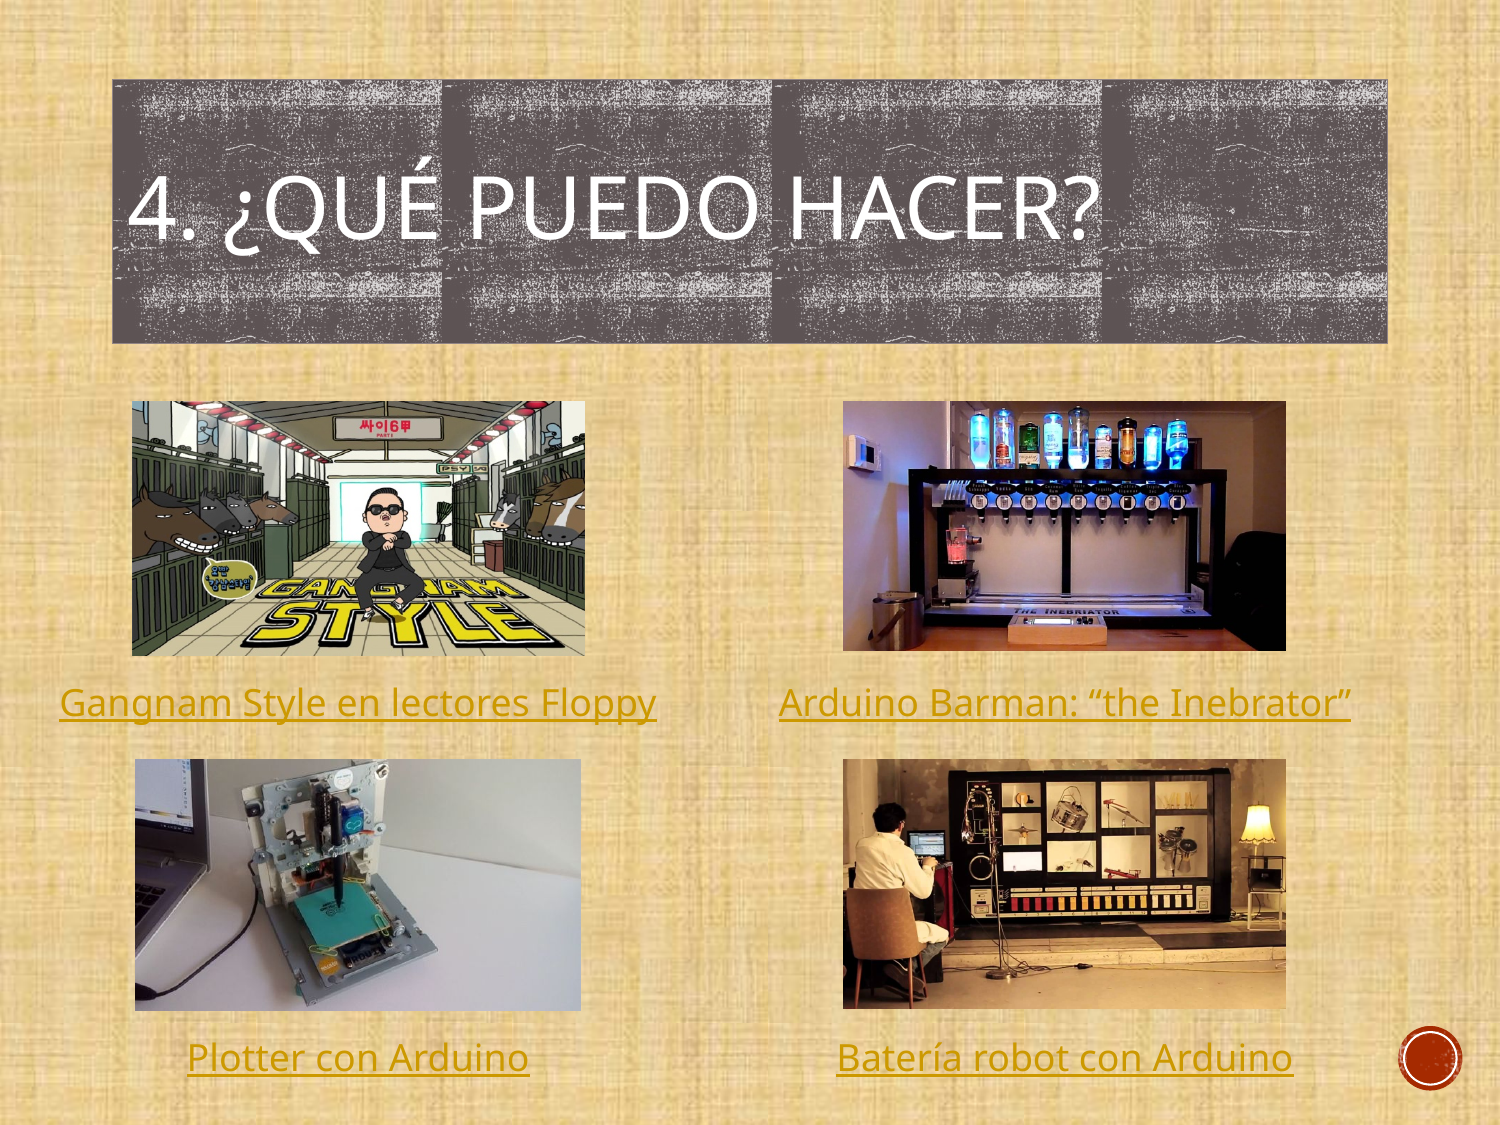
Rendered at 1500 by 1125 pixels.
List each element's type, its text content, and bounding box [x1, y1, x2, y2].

picture [0, 0, 1500, 1125]
title 4. ¿QUÉ PUEDO HACER? [112, 79, 1388, 344]
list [135, 404, 582, 654]
text_box Plotter con Arduino [171, 1026, 545, 1093]
text_box Gangnam Style en lectores Floppy [44, 671, 672, 738]
text_box Batería robot con Arduino [821, 1026, 1309, 1093]
text_box Arduino Barman: “the Inebrator” [763, 671, 1367, 738]
